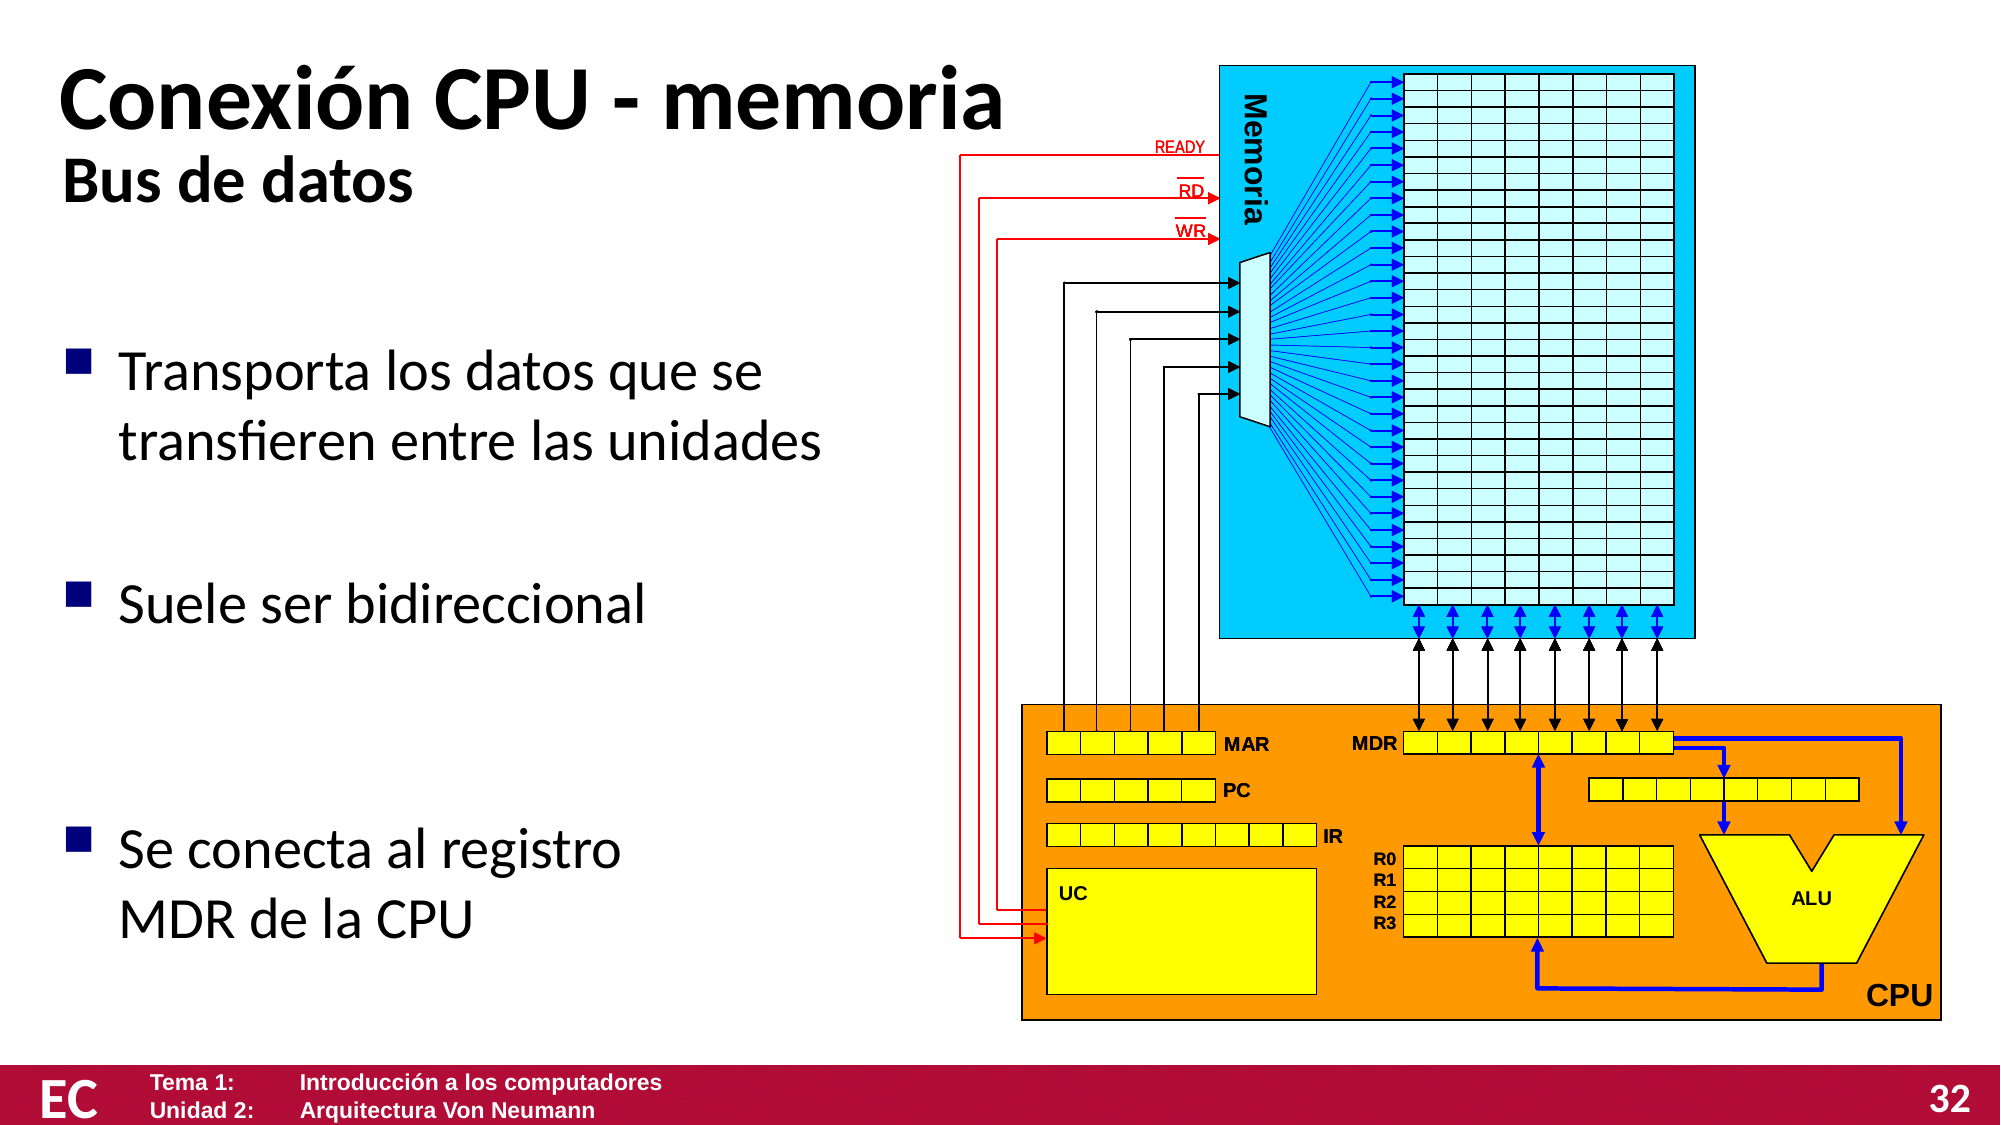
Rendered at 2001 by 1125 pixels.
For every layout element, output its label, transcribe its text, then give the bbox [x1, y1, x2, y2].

picture [958, 64, 1953, 1024]
list Transporta los datos que se transfieren entre las unidades Suele ser bidireccional Se conecta al registro MDR de la CPU [47, 243, 1000, 1038]
title Conexión CPU - memoria [47, 32, 1900, 191]
picture [0, 1065, 2000, 1125]
list Bus de datos [47, 191, 953, 223]
